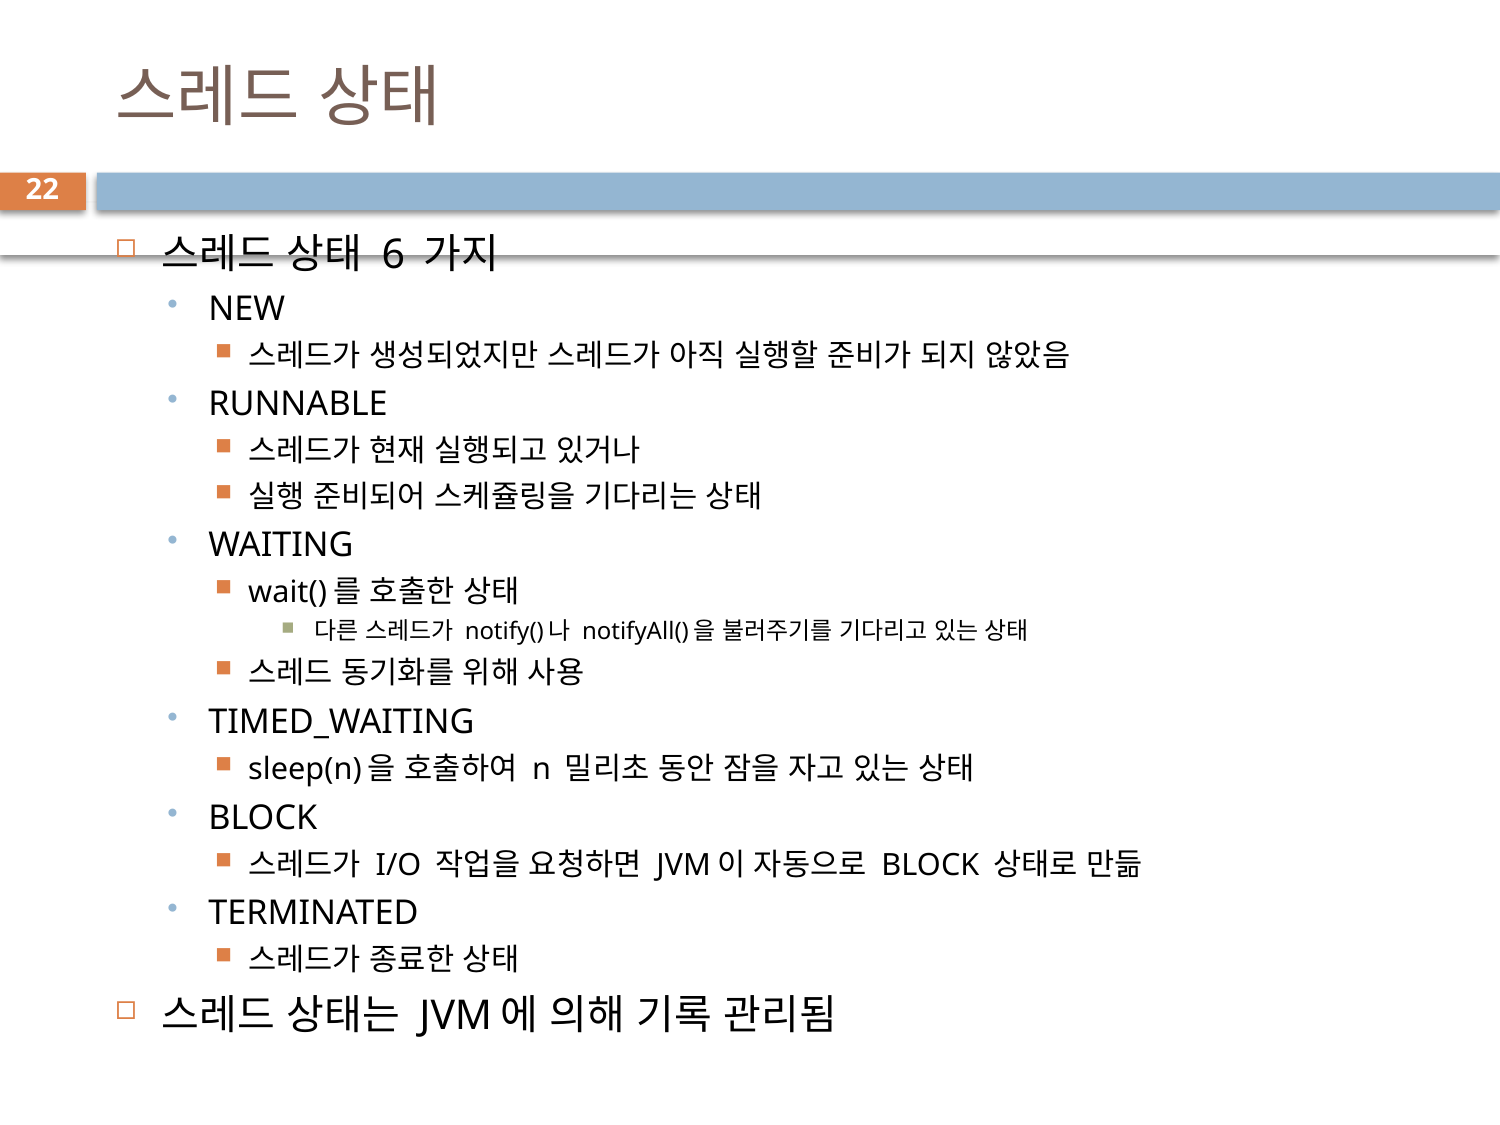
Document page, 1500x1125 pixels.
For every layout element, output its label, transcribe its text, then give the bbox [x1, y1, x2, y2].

list 스레드 상태 6 가지 NEW 스레드가 생성되었지만 스레드가 아직 실행할 준비가 되지 않았음 RUNNABLE 스레드가 현재 실행되고 있거나 실행 준비되어 스케쥴링을 기다리는 상태 WAITING wait()를 호출한 상태 다른 스레드가 notify()나 notifyAll()을 불러주기를 기다리고 있는 상태 스레드 동기화를 위해 사용 TIMED_WAITING sleep(n)을 호출하여 n 밀리초 동안 잠을 자고 있는 상태 BLOCK 스레드가 I/O 작업을 요청하면 JVM이 자동으로 BLOCK 상태로 만듦 TERMINATED 스레드가 종료한 상태 스레드 상태는 JVM에 의해 기록 관리됨 [100, 219, 1438, 1047]
title 스레드 상태 [100, 37, 1438, 149]
slide_number 22 [0, 170, 87, 211]
